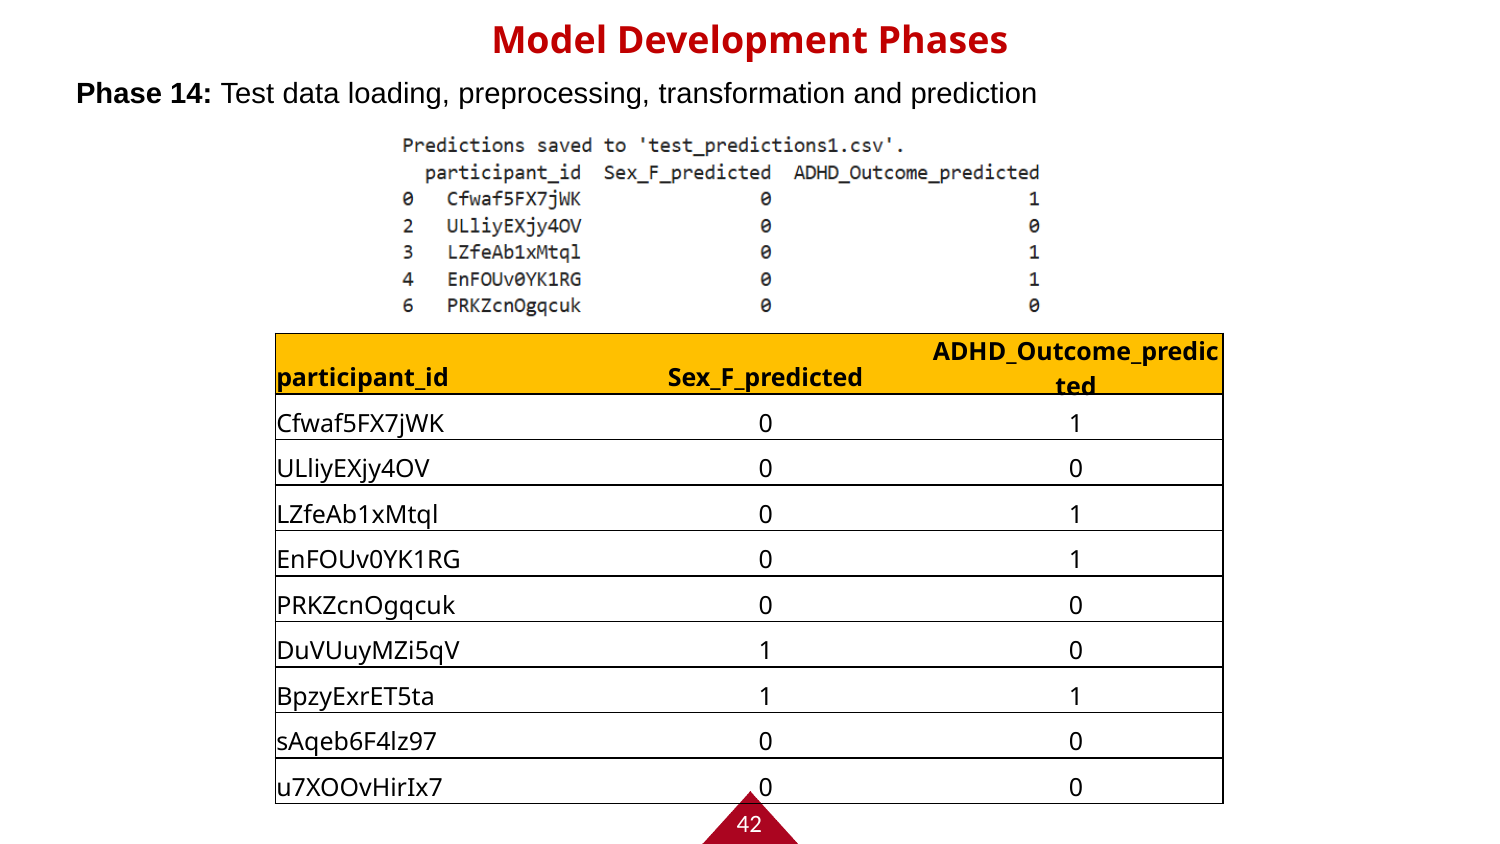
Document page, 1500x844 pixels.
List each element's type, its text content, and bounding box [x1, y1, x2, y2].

table_cell 0 [602, 395, 929, 439]
table_cell u7XOOvHirIx7 [276, 759, 602, 803]
table_cell 0 [602, 713, 929, 757]
table_cell 0 [602, 577, 929, 621]
table_cell 0 [929, 577, 1222, 621]
table_cell 0 [929, 440, 1222, 484]
table_cell sAqeb6F4lz97 [276, 713, 602, 757]
table_cell 0 [602, 759, 929, 803]
table_cell 1 [602, 668, 929, 712]
table_cell BpzyExrET5ta [276, 668, 602, 712]
table_header participant_id [276, 334, 602, 393]
table_cell 0 [929, 713, 1222, 757]
table_cell 1 [929, 395, 1222, 439]
text_box Phase 14: Test data loading, preprocessing, transformation and prediction [60, 67, 1410, 117]
table_cell ULliyEXjy4OV [276, 440, 602, 484]
table_cell LZfeAb1xMtql [276, 486, 602, 530]
picture [791, 804, 798, 844]
table_cell 1 [602, 622, 929, 666]
picture [702, 804, 707, 844]
table_cell 0 [602, 440, 929, 484]
table_cell EnFOUv0YK1RG [276, 531, 602, 575]
table_header Sex_F_predicted [602, 342, 929, 393]
table_cell 0 [602, 531, 929, 575]
title Model Development Phases [112, 0, 1388, 67]
table_cell 0 [602, 486, 929, 530]
table_cell 1 [929, 486, 1222, 530]
table_cell Cfwaf5FX7jWK [276, 395, 602, 439]
table_cell 1 [929, 531, 1222, 575]
table_cell PRKZcnOgqcuk [276, 577, 602, 621]
picture [389, 129, 1110, 333]
table_cell 0 [929, 622, 1222, 666]
slide_number 42 [707, 804, 791, 844]
table_cell 0 [929, 759, 1222, 803]
table_header ADHD_Outcome_predicted [929, 334, 1222, 393]
table_cell 1 [929, 668, 1222, 712]
table_cell DuVUuyMZi5qV [276, 622, 602, 666]
